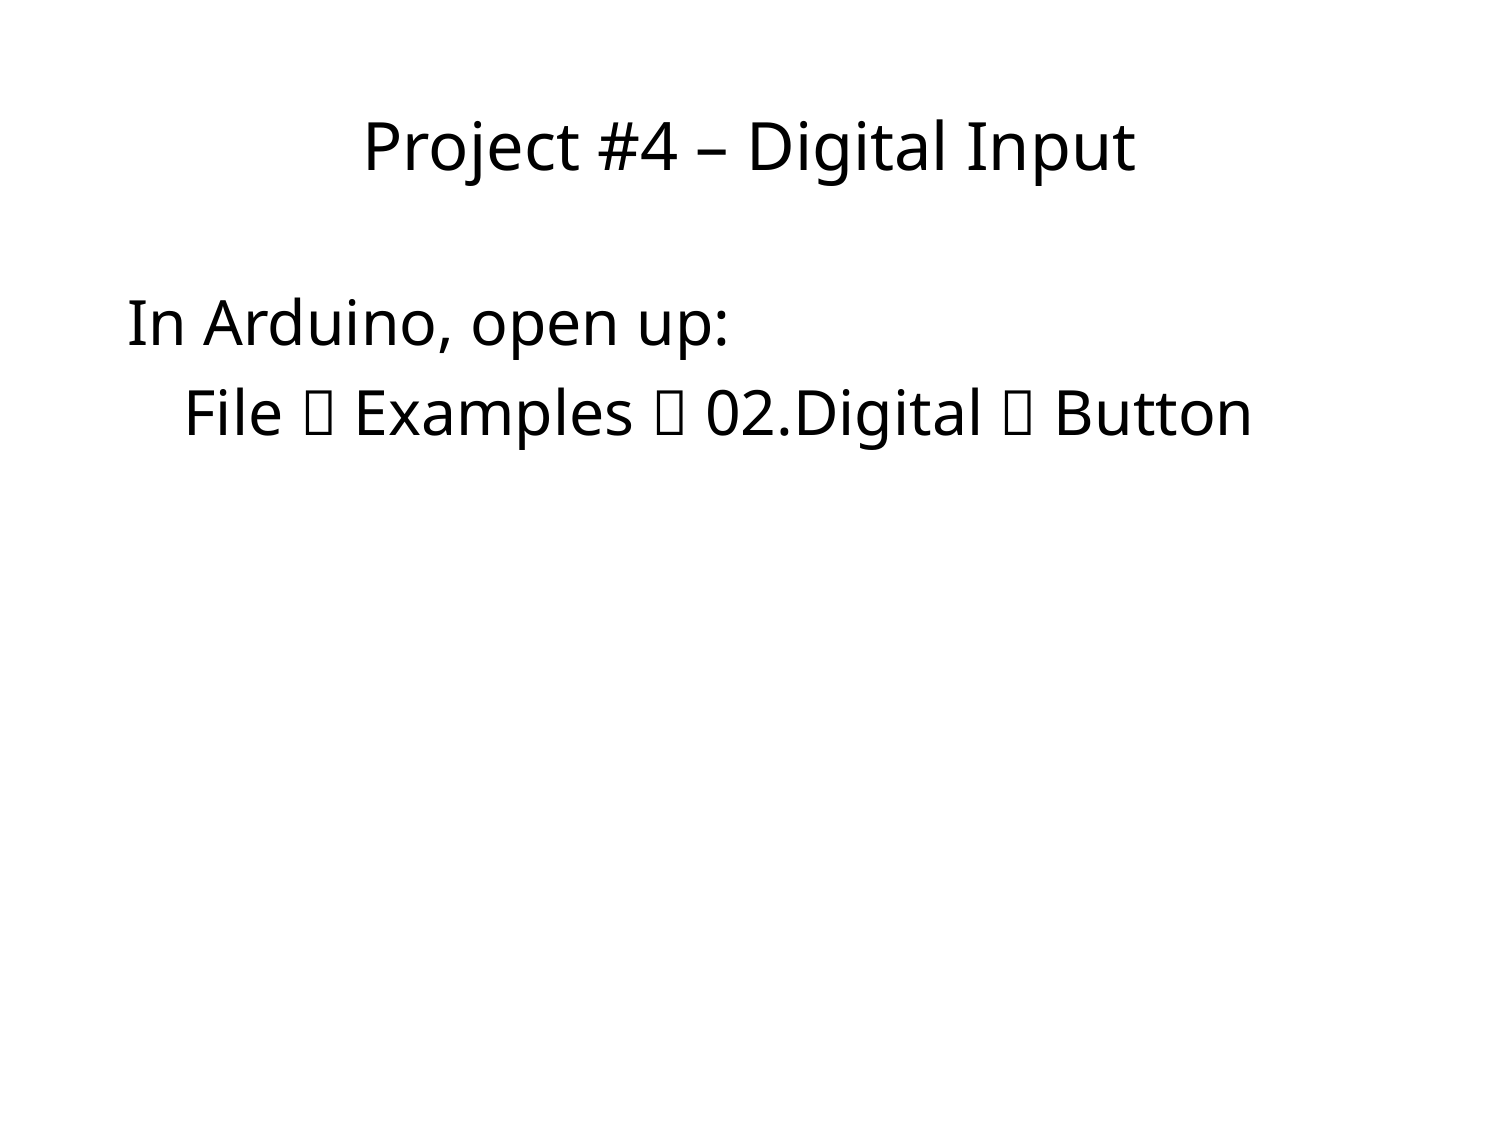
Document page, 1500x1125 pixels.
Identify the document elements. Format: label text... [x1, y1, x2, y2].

title Project #4 – Digital Input [112, 50, 1388, 238]
list In Arduino, open up: File  Examples  02.Digital  Button [112, 275, 1388, 1000]
